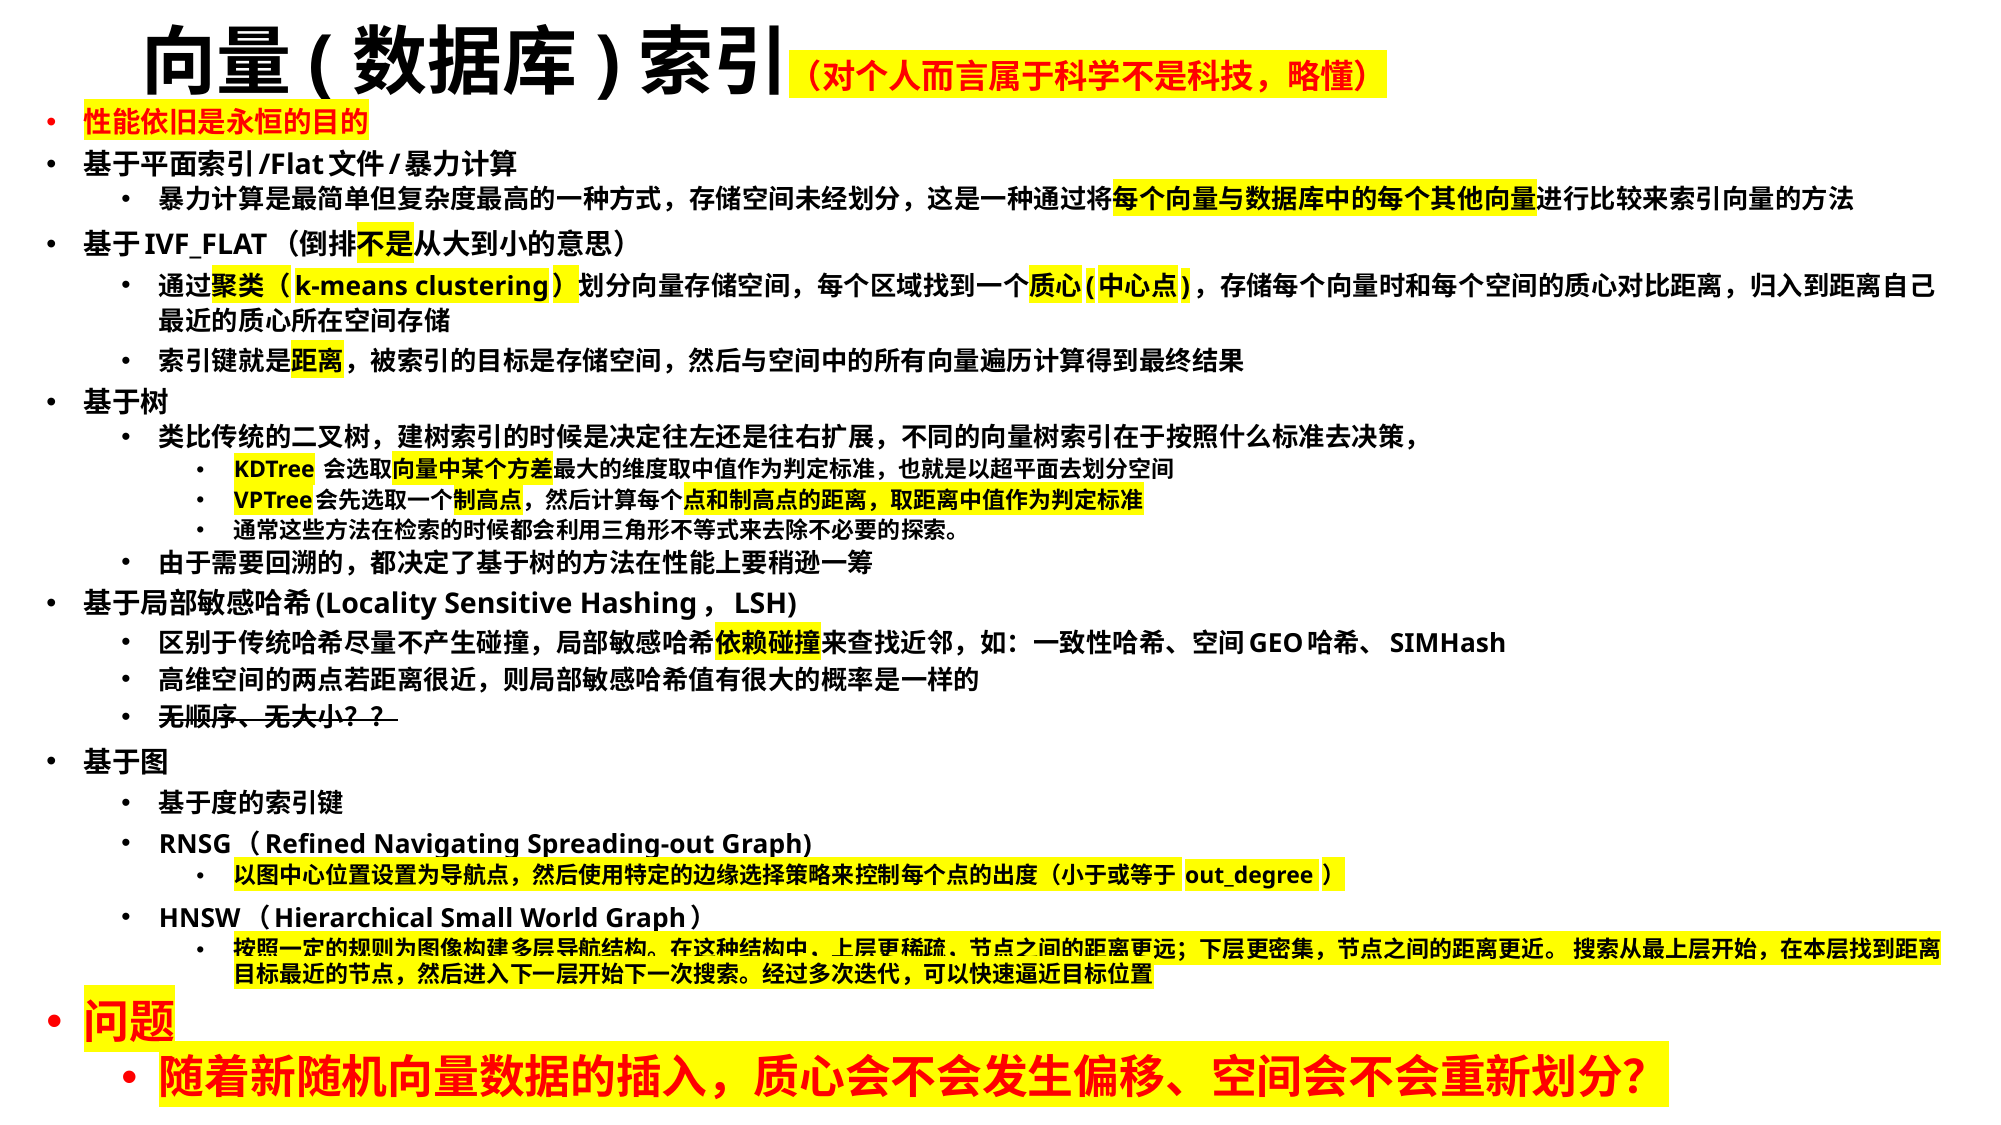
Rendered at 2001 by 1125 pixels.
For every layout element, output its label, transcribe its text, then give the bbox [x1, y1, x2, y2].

list 性能依旧是永恒的目的 基于平面索引/Flat文件/暴力计算 暴力计算是最简单但复杂度最高的一种方式，存储空间未经划分，这是一种通过将每个向量与数据库中的每个其他向量进行比较来索引向量的方法 基于IVF_FLAT（倒排不是从大到小的意思） 通过聚类（k-means clustering）划分向量存储空间，每个区域找到一个质心(中心点)，存储每个向量时和每个空间的质心对比距离，归入到距离自己最近的质心所在空间存储 索引键就是距离，被索引的目标是存储空间，然后与空间中的所有向量遍历计算得到最终结果 基于树 类比传统的二叉树，建树索引的时候是决定往左还是往右扩展，不同的向量树索引在于按照什么标准去决策， KDTree 会选取向量中某个方差最大的维度取中值作为判定标准，也就是以超平面去划分空间 VPTree会先选取一个制高点，然后计算每个点和制高点的距离，取距离中值作为判定标准 通常这些方法在检索的时候都会利用三角形不等式来去除不必要的探索。 由于需要回溯的，都决定了基于树的方法在性能上要稍逊一筹 基于局部敏感哈希(Locality Sensitive Hashing，LSH) 区别于传统哈希尽量不产生碰撞，局部敏感哈希依赖碰撞来查找近邻，如：一致性哈希、空间GEO哈希、SIMHash 高维空间的两点若距离很近，则局部敏感哈希值有很大的概率是一样的 无顺序、无大小？？ 基于图 基于度的索引键 RNSG（Refined Navigating Spreading-out Graph) 以图中心位置设置为导航点，然后使用特定的边缘选择策略来控制每个点的出度（小于或等于 out_degree ） HNSW（Hierarchical Small World Graph） 按照一定的规则为图像构建多层导航结构。在这种结构中，上层更稀疏，节点之间的距离更远；下层更密集，节点之间的距离更近。 搜索从最上层开始，在本层找到距离目标最近的节点，然后进入下一层开始下一次搜索。经过多次迭代，可以快速逼近目标位置 问题 随着新随机向量数据的插入，质心会不会发生偏移、空间会不会重新划分？ [31, 99, 1958, 1125]
title 向量(数据库)索引（对个人而言属于科学不是科技，略懂） [126, 0, 1852, 99]
